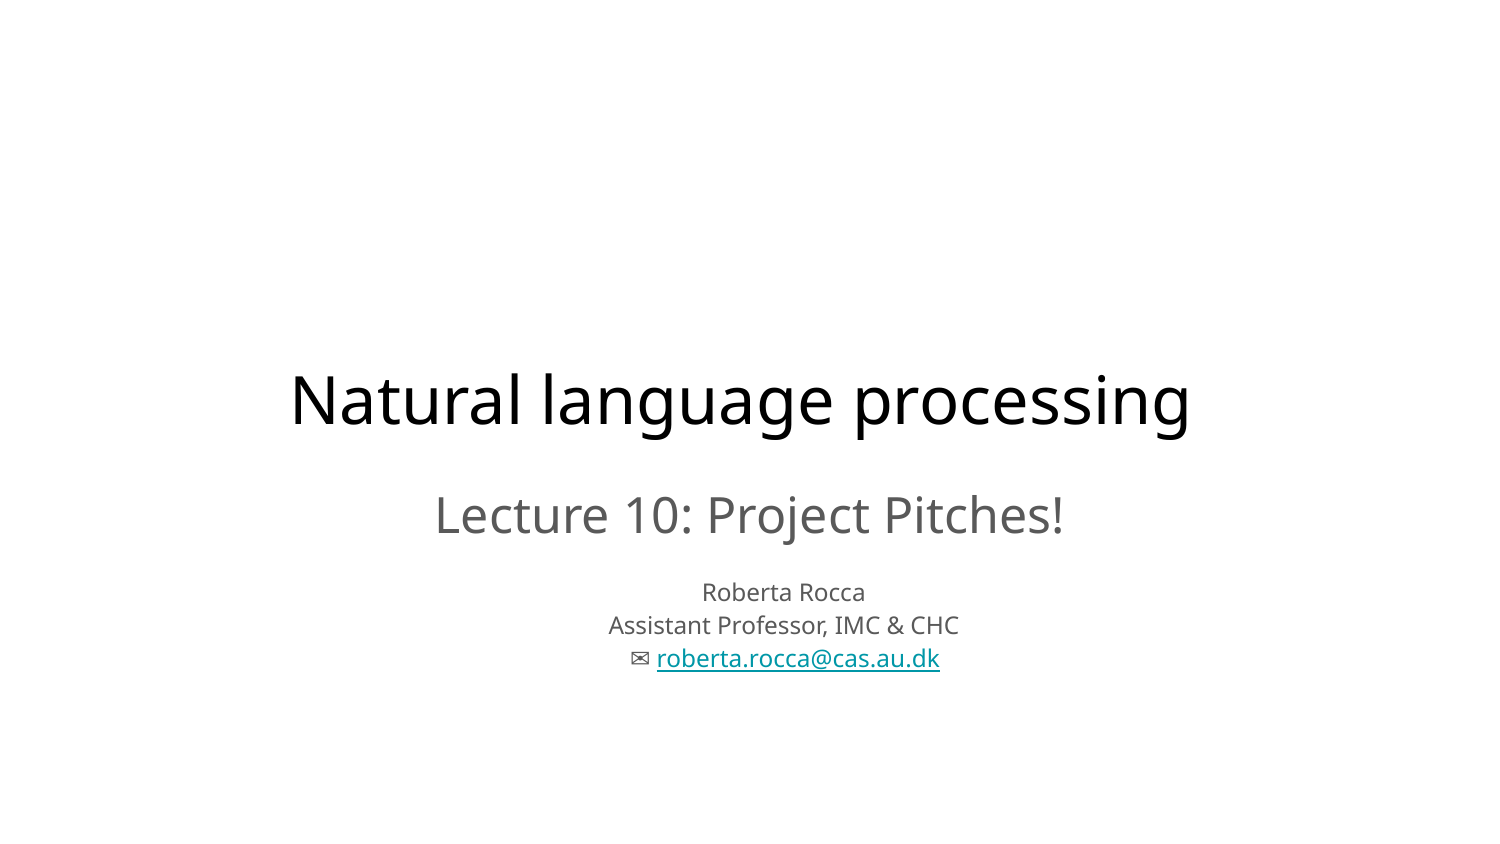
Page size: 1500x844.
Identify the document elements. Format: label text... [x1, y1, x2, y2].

text_box Natural language processing [51, 122, 1449, 459]
text_box Roberta Rocca Assistant Professor, IMC & CHC ✉️ roberta.rocca@cas.au.dk [84, 560, 1483, 691]
text_box Lecture 10: Project Pitches! [51, 464, 1449, 595]
